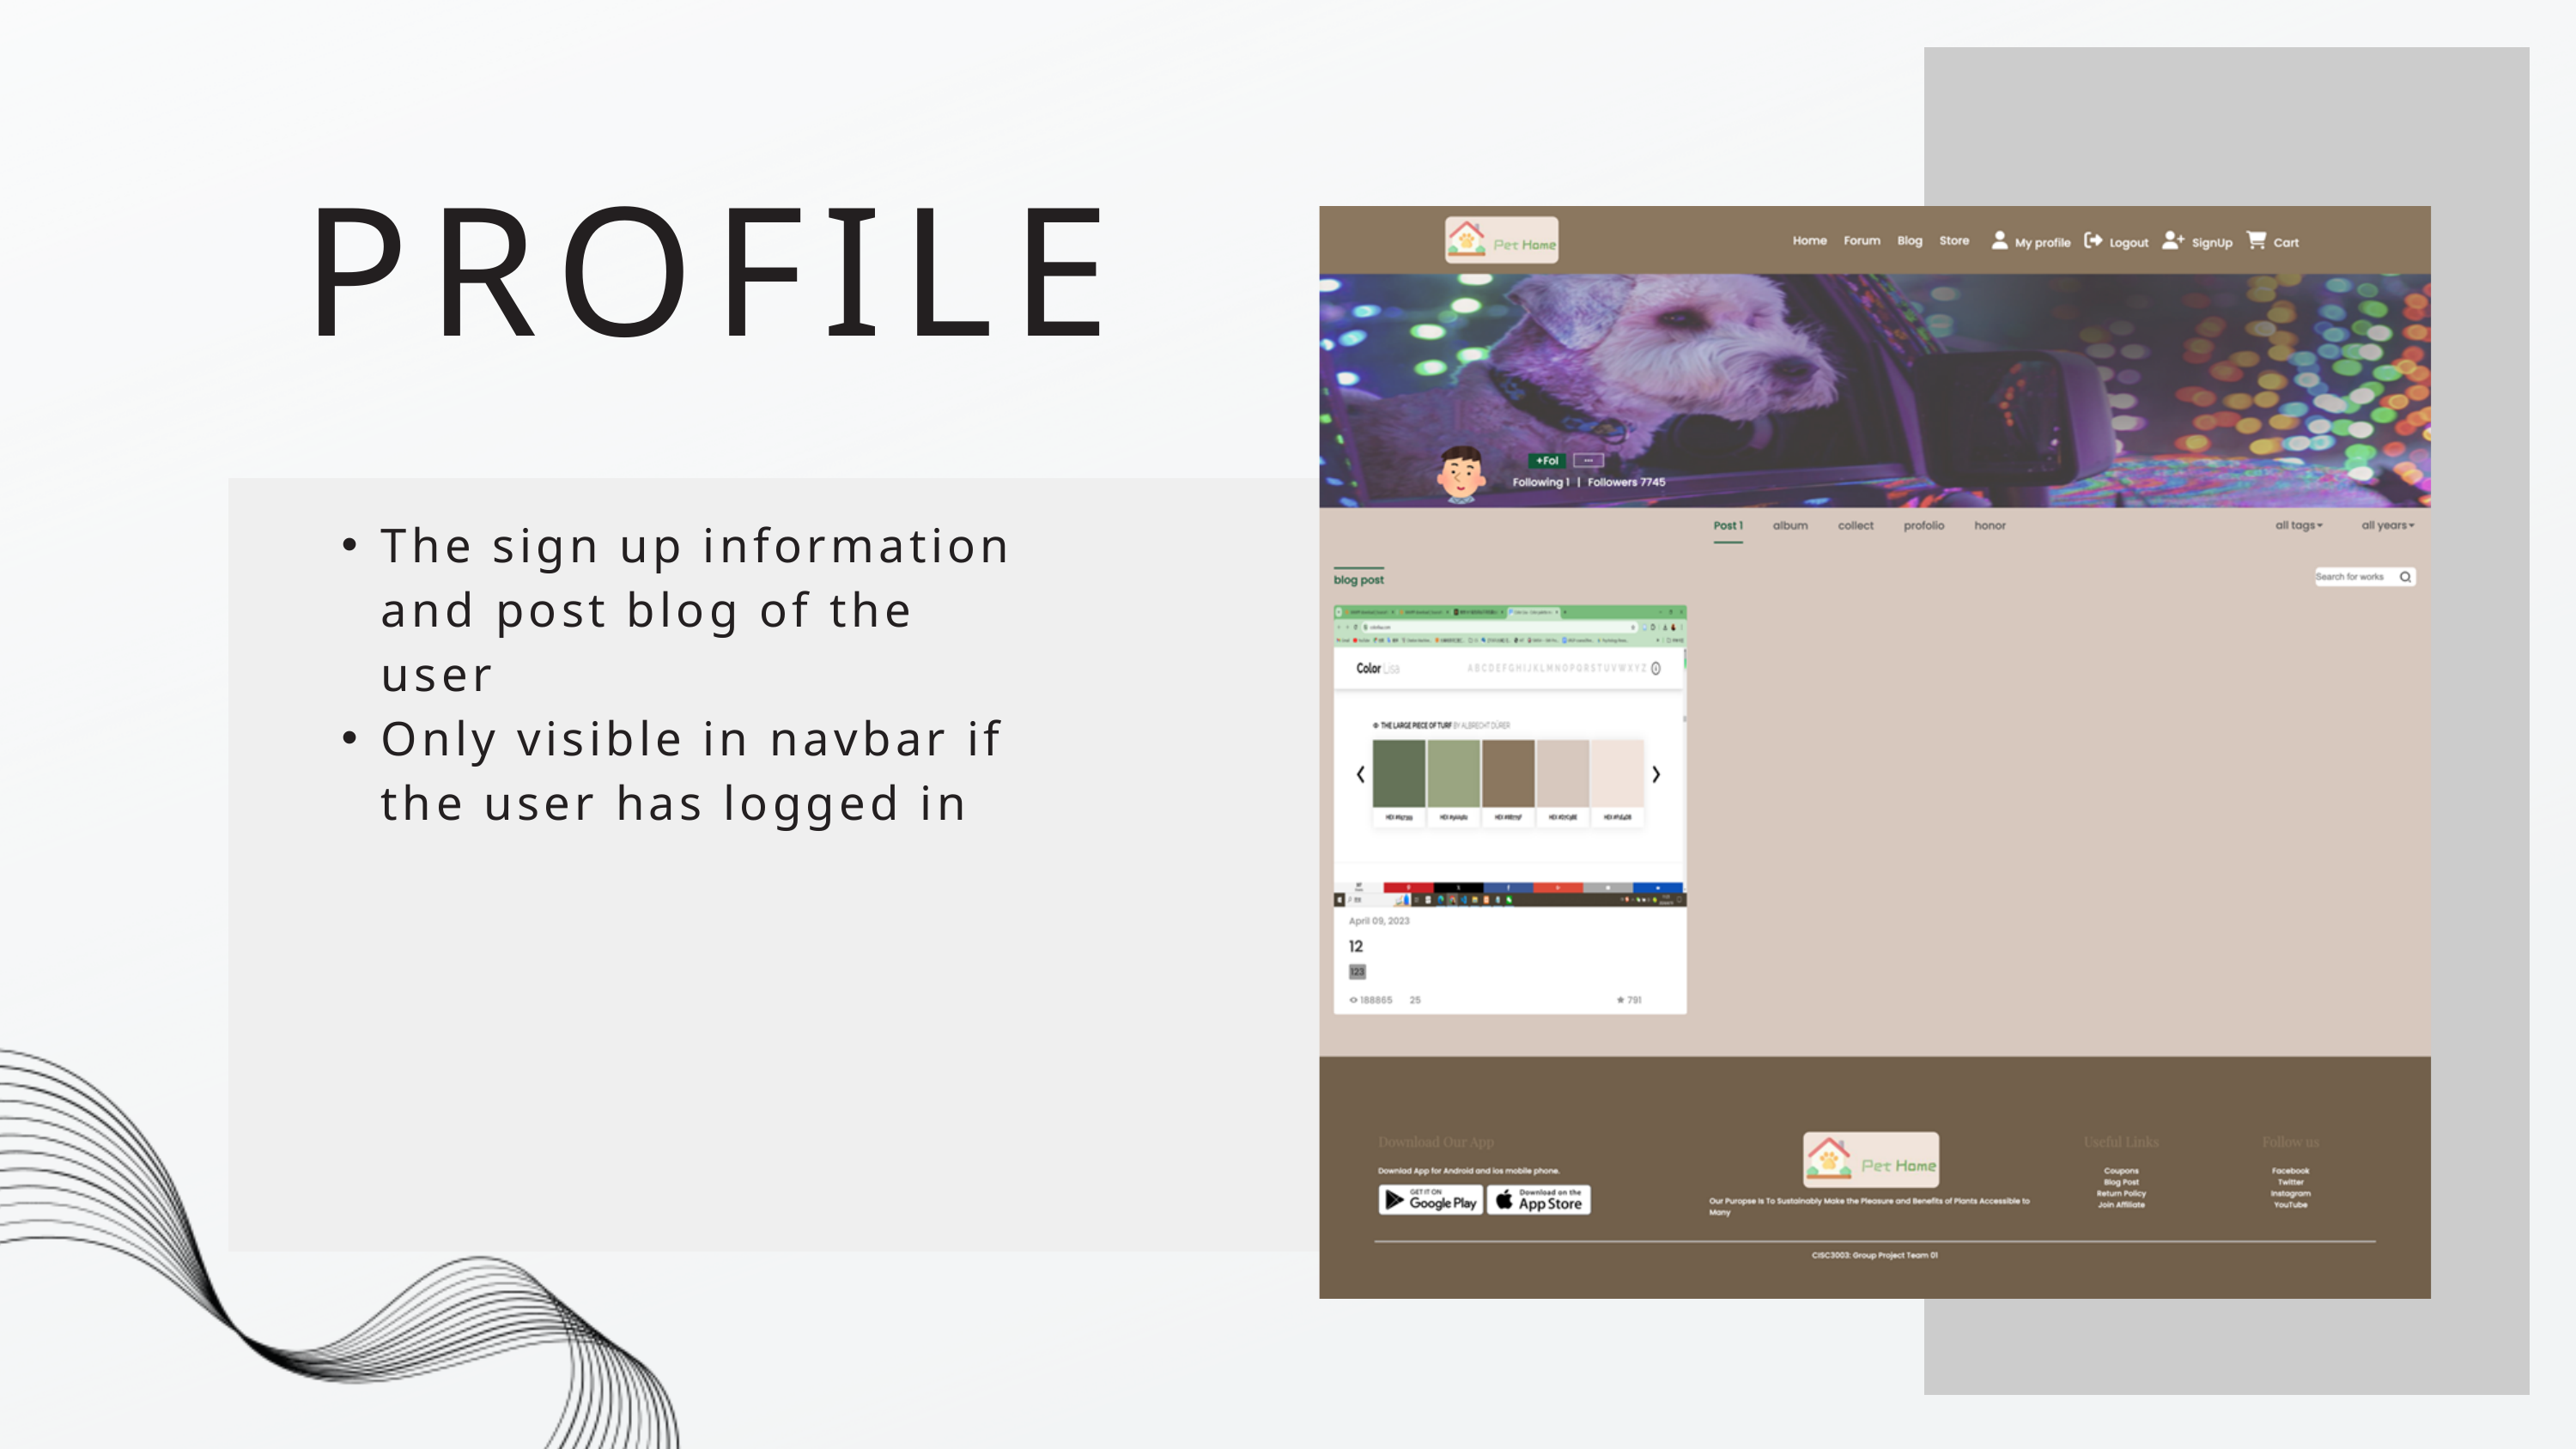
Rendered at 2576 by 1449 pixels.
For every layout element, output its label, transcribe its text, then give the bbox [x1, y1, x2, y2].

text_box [228, 477, 1676, 1252]
text_box [0, 1034, 682, 1449]
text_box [1924, 47, 2530, 1396]
text_box PROFILE [301, 124, 1347, 372]
text_box [0, 0, 2576, 1449]
text_box [1319, 206, 1918, 1299]
